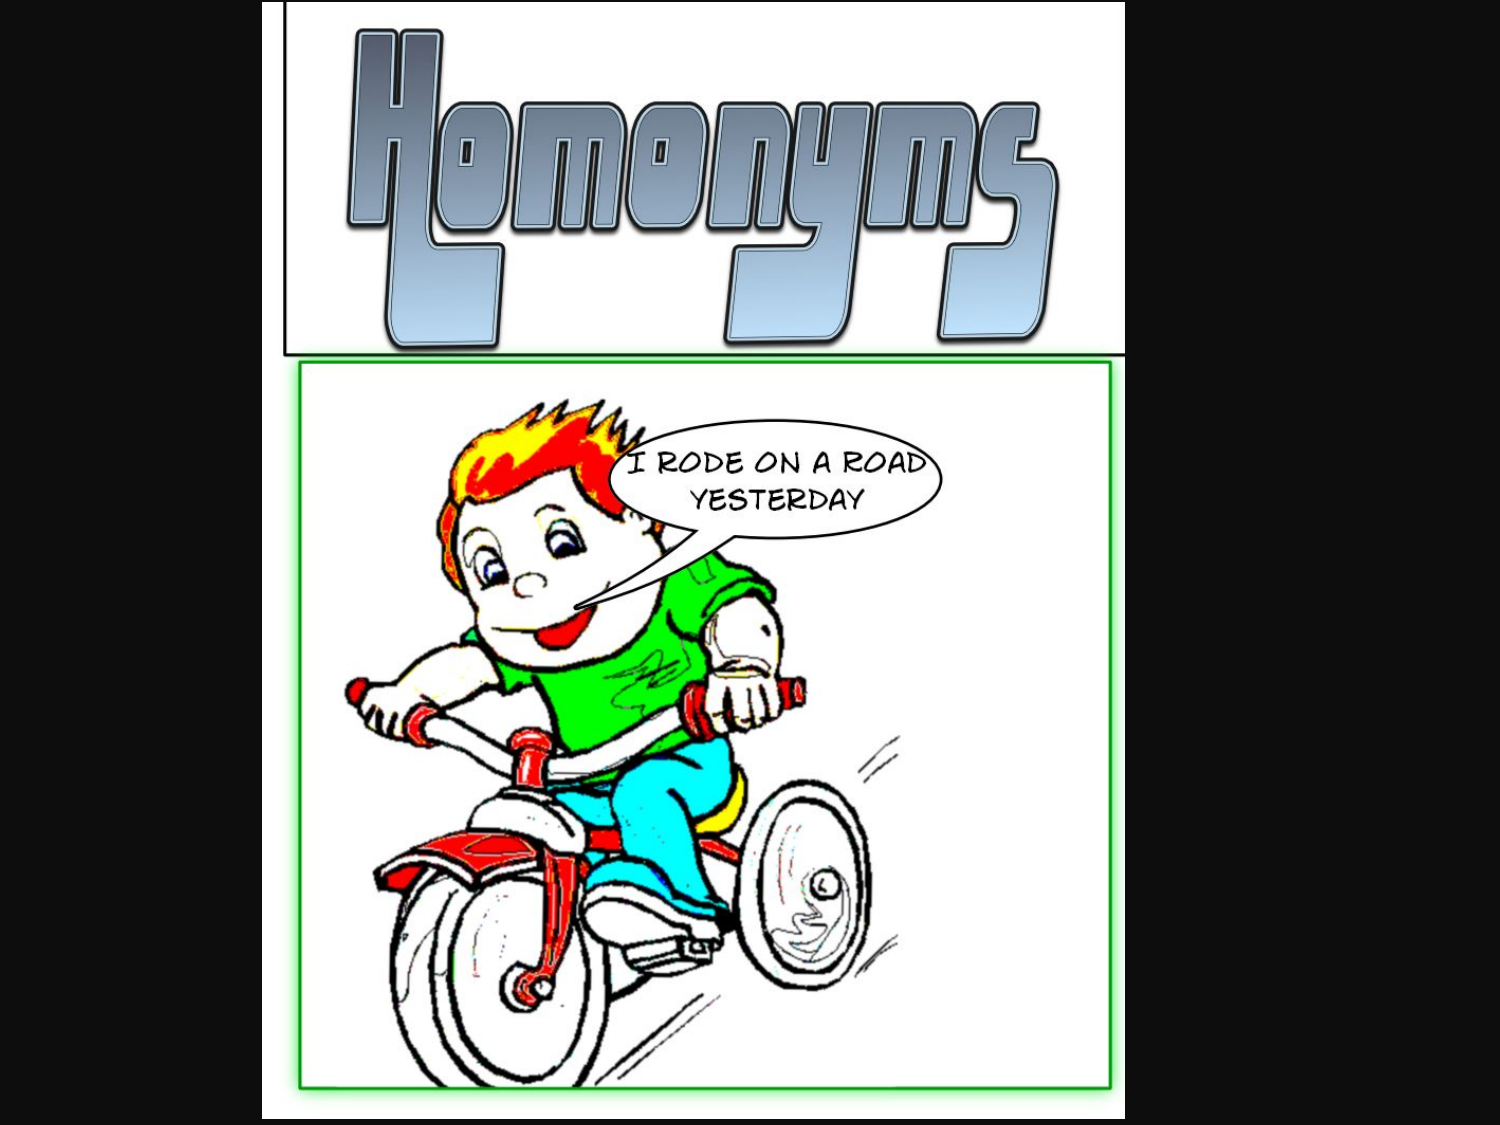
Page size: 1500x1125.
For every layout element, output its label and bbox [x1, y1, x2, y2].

list [262, 2, 1126, 1120]
